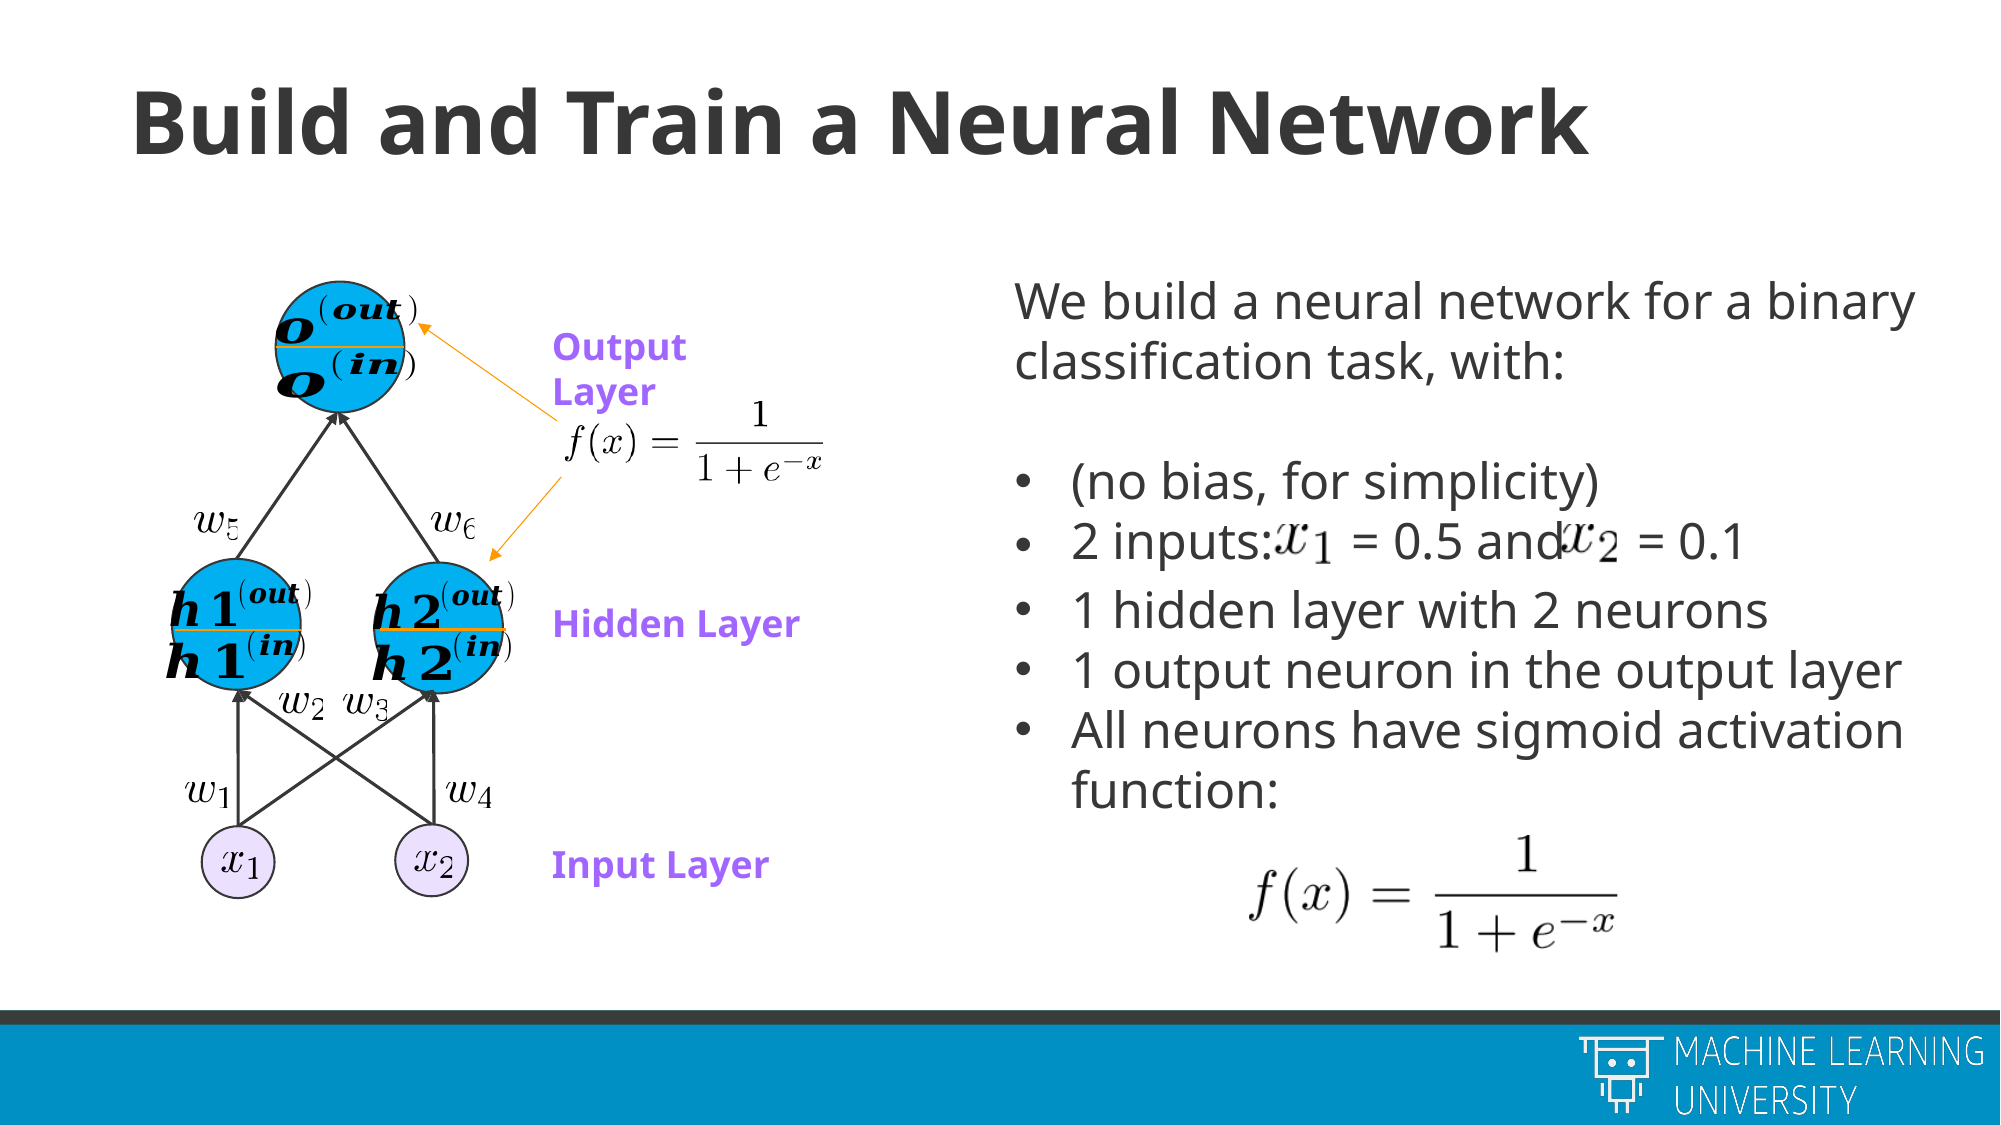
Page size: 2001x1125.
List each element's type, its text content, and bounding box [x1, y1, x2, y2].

picture [1558, 524, 1617, 563]
picture [1580, 1037, 1664, 1113]
text_box Input Layer [537, 834, 793, 894]
title Build and Train a Neural Network [114, 48, 1902, 211]
picture [445, 782, 492, 808]
picture [184, 782, 228, 808]
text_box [417, 323, 557, 421]
text_box [170, 557, 302, 691]
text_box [489, 477, 562, 562]
picture [1849, 1037, 1861, 1064]
picture [1272, 524, 1331, 564]
text_box [394, 823, 470, 898]
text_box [236, 411, 338, 559]
picture [430, 512, 475, 540]
text_box [381, 608, 392, 628]
text_box [382, 561, 504, 628]
picture [1248, 835, 1618, 954]
picture [219, 852, 258, 879]
text_box [274, 280, 406, 411]
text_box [239, 689, 432, 825]
text_box [373, 629, 504, 695]
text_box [337, 411, 439, 563]
text_box [200, 825, 276, 900]
text_box We build a neural network for a binary classification task, with: (no bias, for simplicity) 2 inputs: = 0.5 and = 0.1 1 hidden layer with 2 neurons 1 output neuron in the output layer All neurons have sigmoid activation function: [999, 262, 2000, 946]
picture [342, 693, 387, 721]
picture [193, 512, 238, 540]
text_box Output Layer [537, 315, 814, 421]
picture [564, 400, 823, 484]
text_box Hidden Layer [537, 592, 868, 653]
picture [278, 693, 323, 720]
picture [412, 851, 453, 878]
